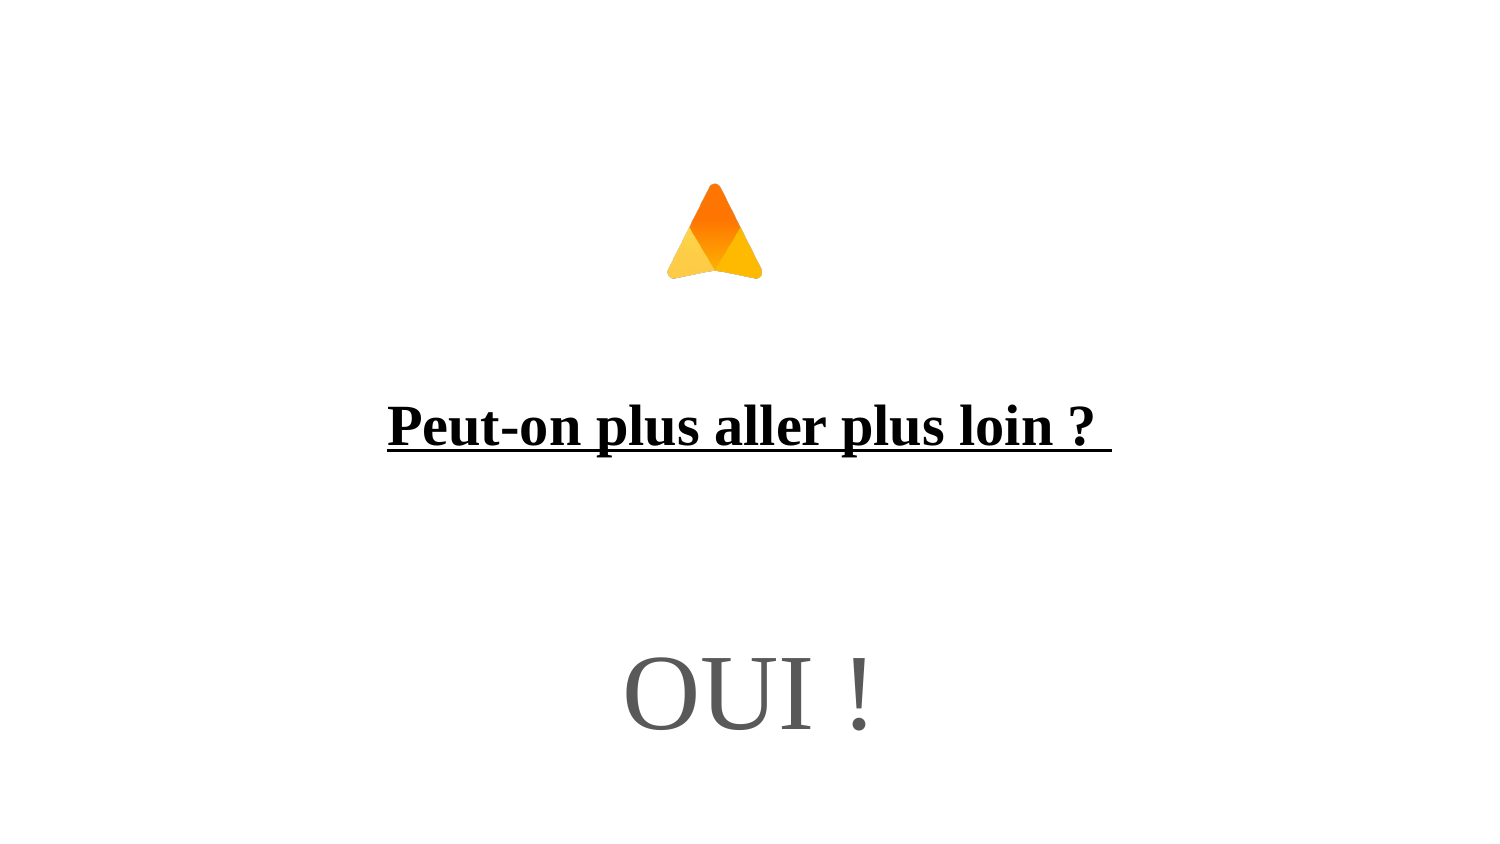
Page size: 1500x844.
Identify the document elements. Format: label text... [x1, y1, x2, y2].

text_box OUI ! [0, 606, 1500, 768]
picture [665, 183, 762, 280]
title Peut-on plus aller plus loin ? [0, 362, 1500, 482]
